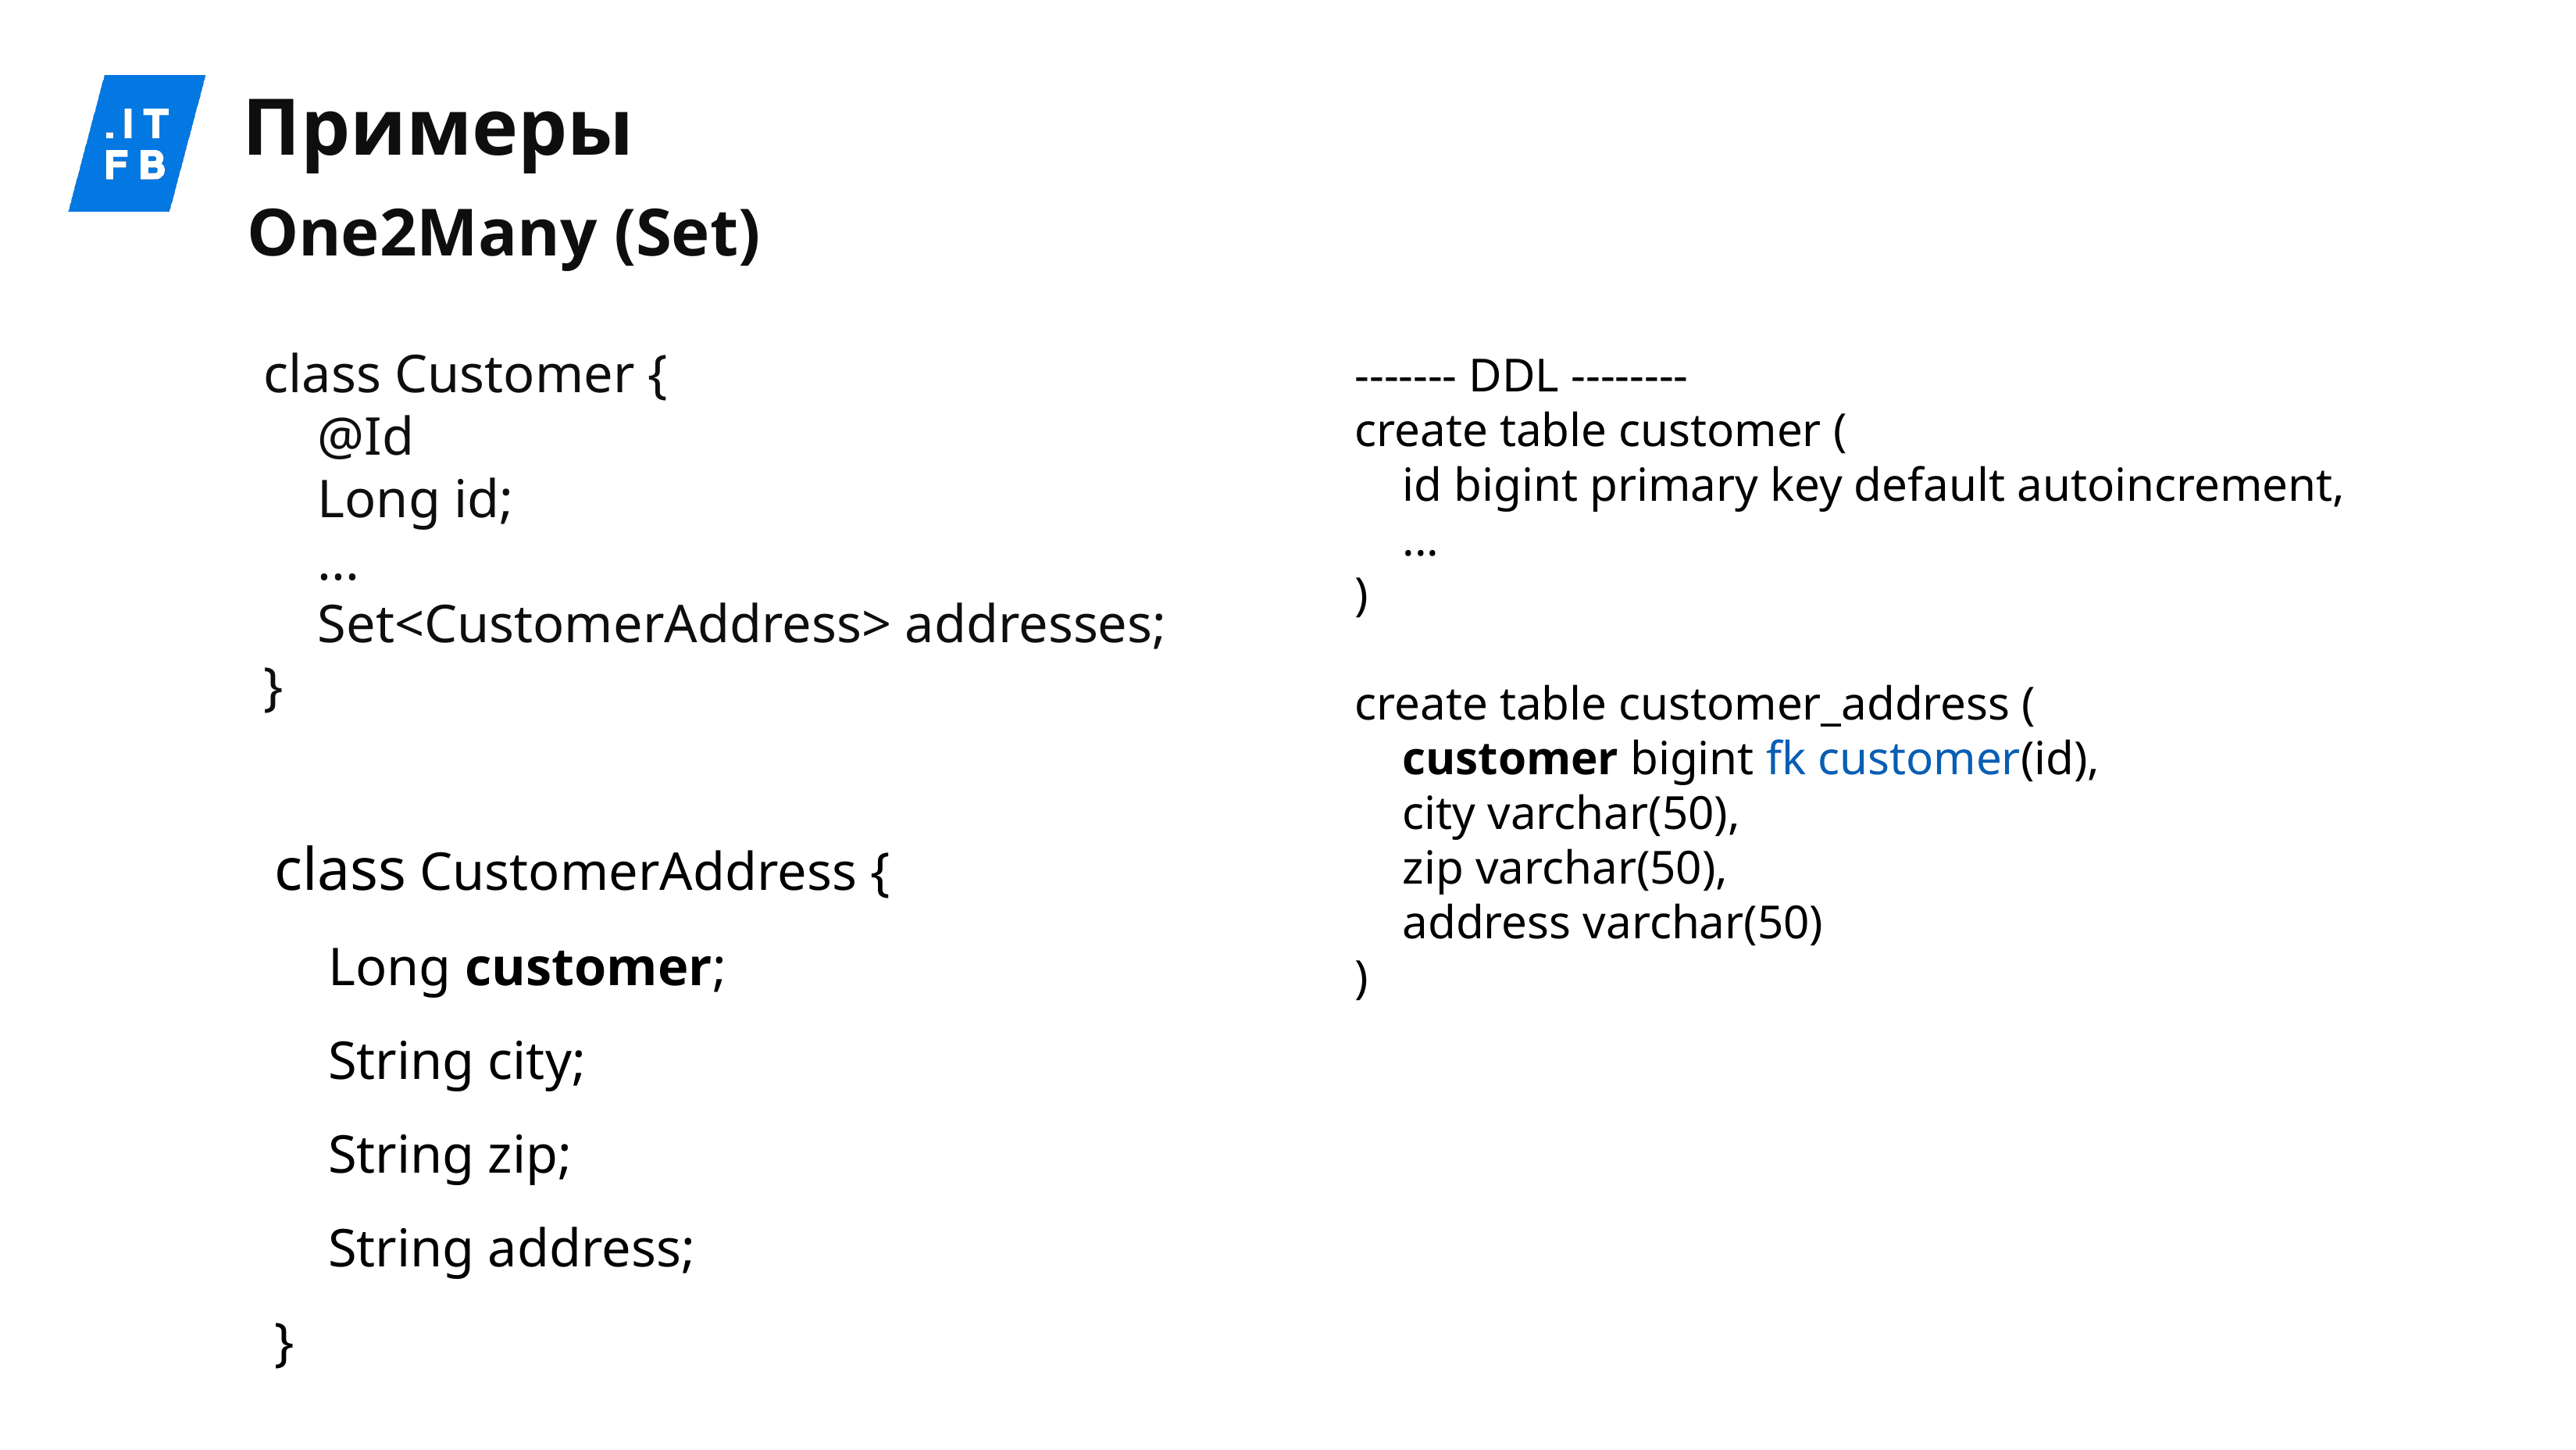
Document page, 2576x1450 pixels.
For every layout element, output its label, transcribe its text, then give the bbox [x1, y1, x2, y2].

text_box class CustomerAddress { Long customer; String city; String zip; String address; } [262, 791, 1587, 1377]
text_box ------- DDL -------- create table customer ( id bigint primary key default autoincrement, ... ) create table customer_address ( customer bigint fk customer(id), city varchar(50), zip varchar(50), address varchar(50) ) [1343, 341, 2451, 1009]
text_box class Customer { @Id Long id; ... Set<CustomerAddress> addresses; } [263, 341, 1233, 716]
title Примеры [242, 77, 2576, 172]
picture [68, 75, 205, 212]
text_box One2Many (Set) [247, 190, 2576, 269]
